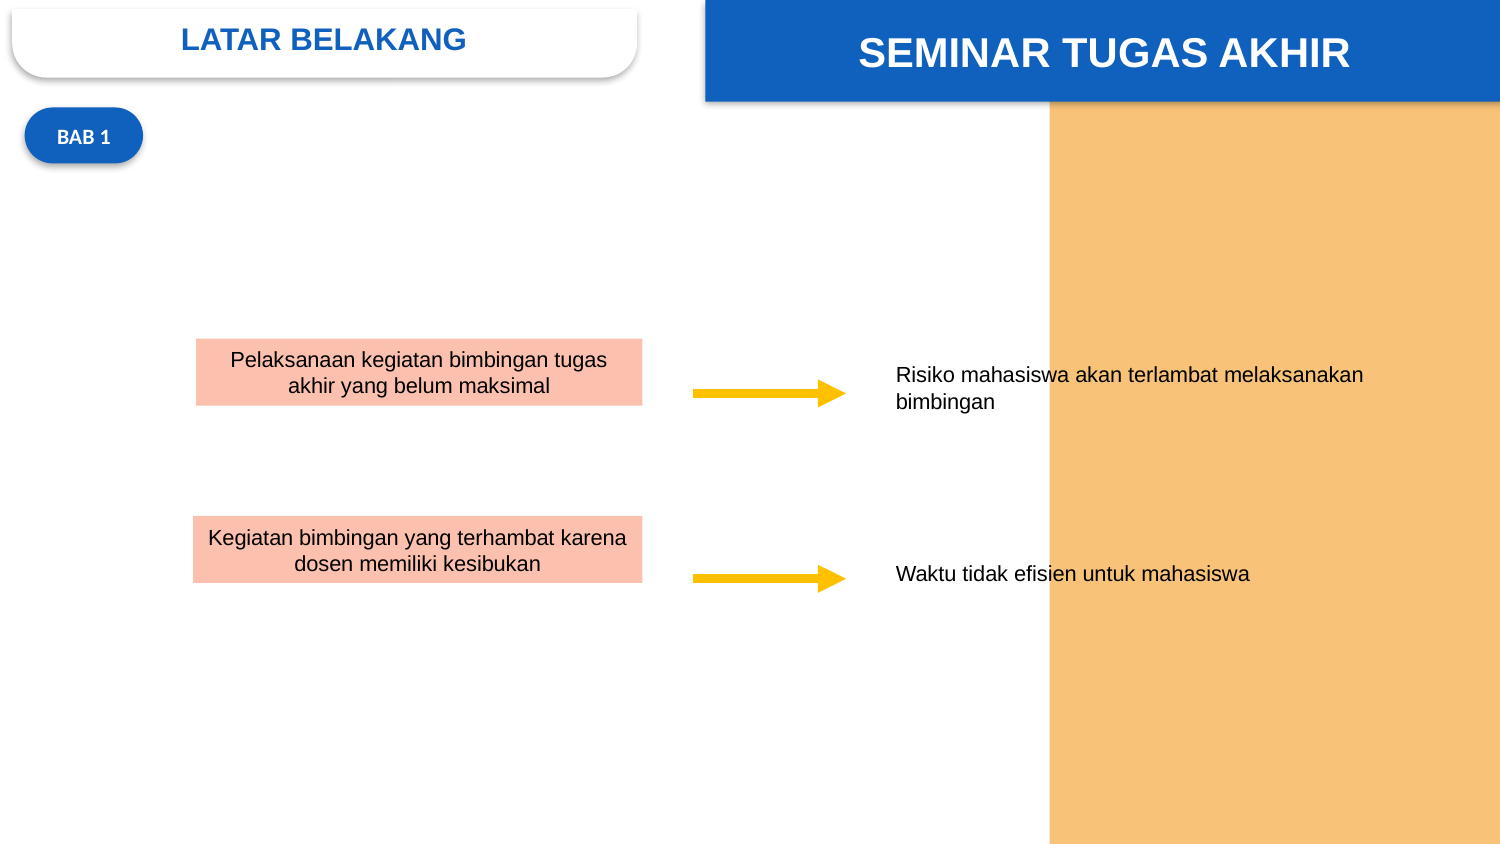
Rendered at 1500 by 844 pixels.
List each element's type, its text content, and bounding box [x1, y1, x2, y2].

text_box BAB 1 [22, 105, 146, 166]
text_box Pelaksanaan kegiatan bimbingan tugas akhir yang belum maksimal [196, 338, 643, 406]
text_box Kegiatan bimbingan yang terhambat karena dosen memiliki kesibukan [193, 515, 643, 583]
text_box LATAR BELAKANG [12, 9, 638, 78]
text_box Waktu tidak efisien untuk mahasiswa [881, 552, 1380, 594]
text_box SEMINAR TUGAS AKHIR [703, 0, 1500, 104]
text_box Risiko mahasiswa akan terlambat melaksanakan bimbingan [881, 353, 1466, 421]
